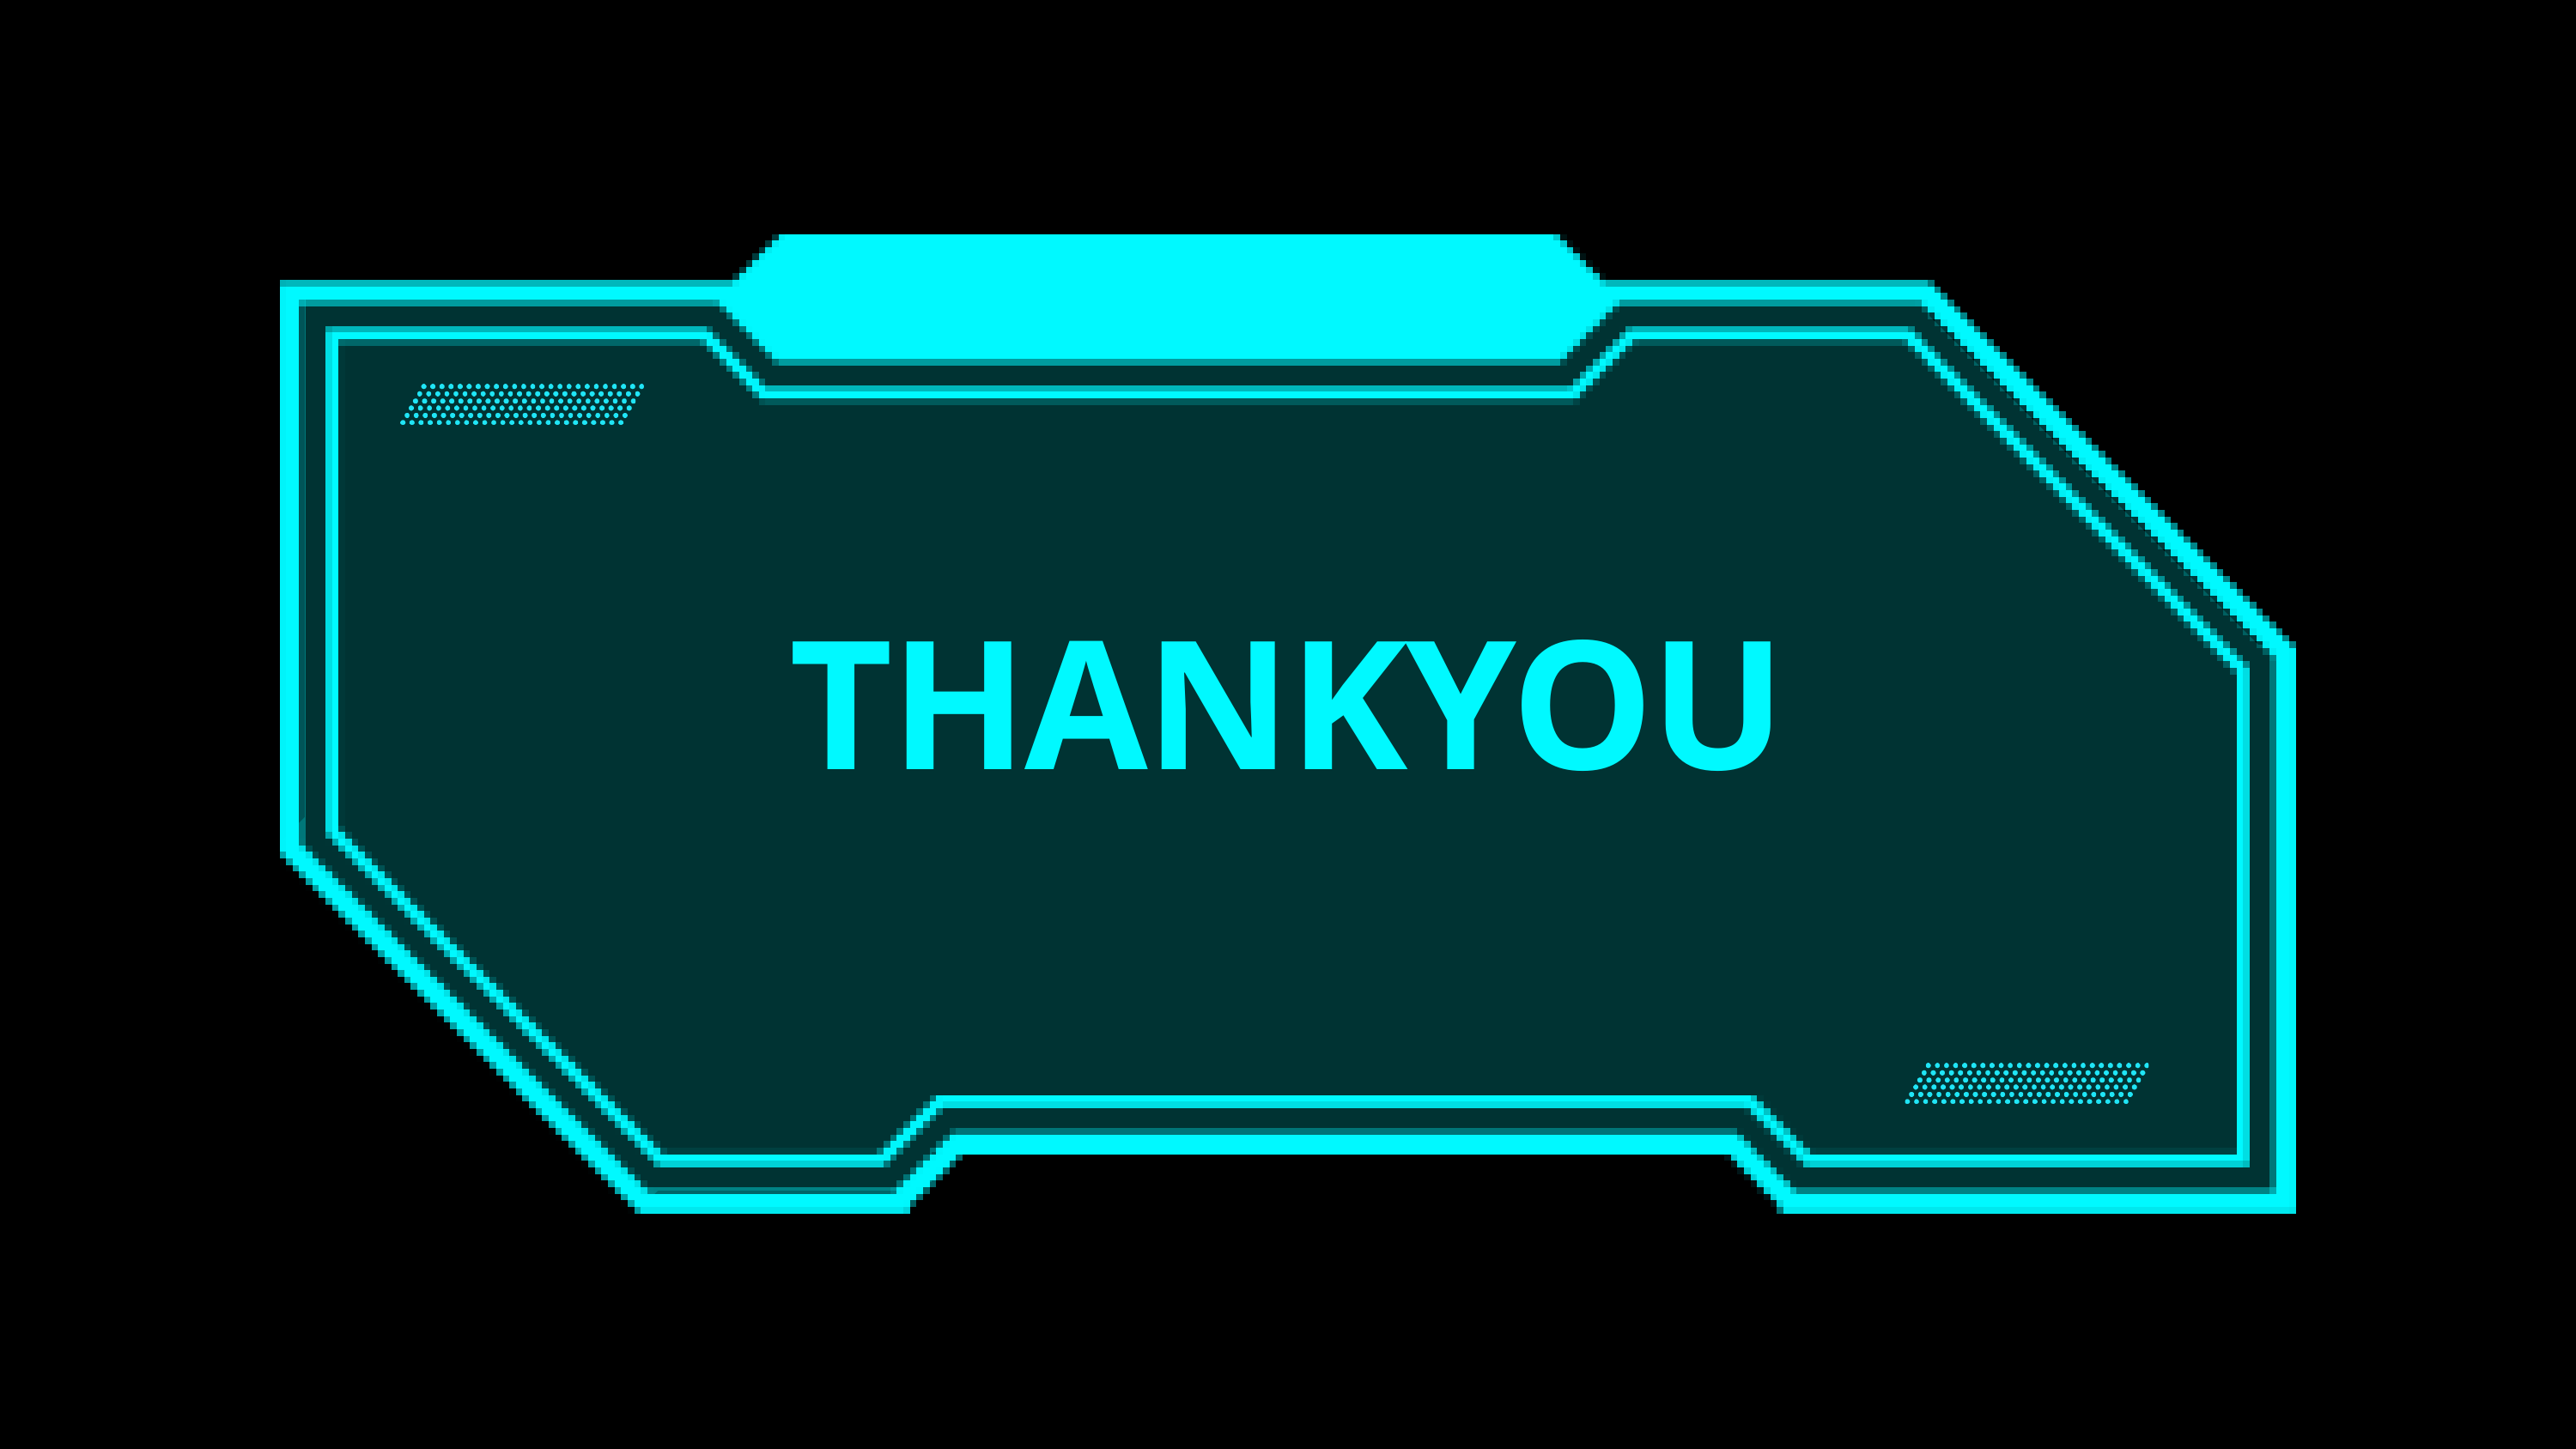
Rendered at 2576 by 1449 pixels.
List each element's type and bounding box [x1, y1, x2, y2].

text_box [577, 1103, 619, 1153]
text_box [1648, 396, 2162, 905]
text_box [905, 644, 2281, 1153]
text_box [280, 234, 2296, 1214]
text_box [304, 289, 1929, 830]
text_box [643, 1056, 932, 1182]
text_box [623, 1064, 912, 1191]
text_box [1775, 1083, 2281, 1199]
text_box [386, 587, 902, 1095]
text_box [1755, 1063, 2281, 1179]
